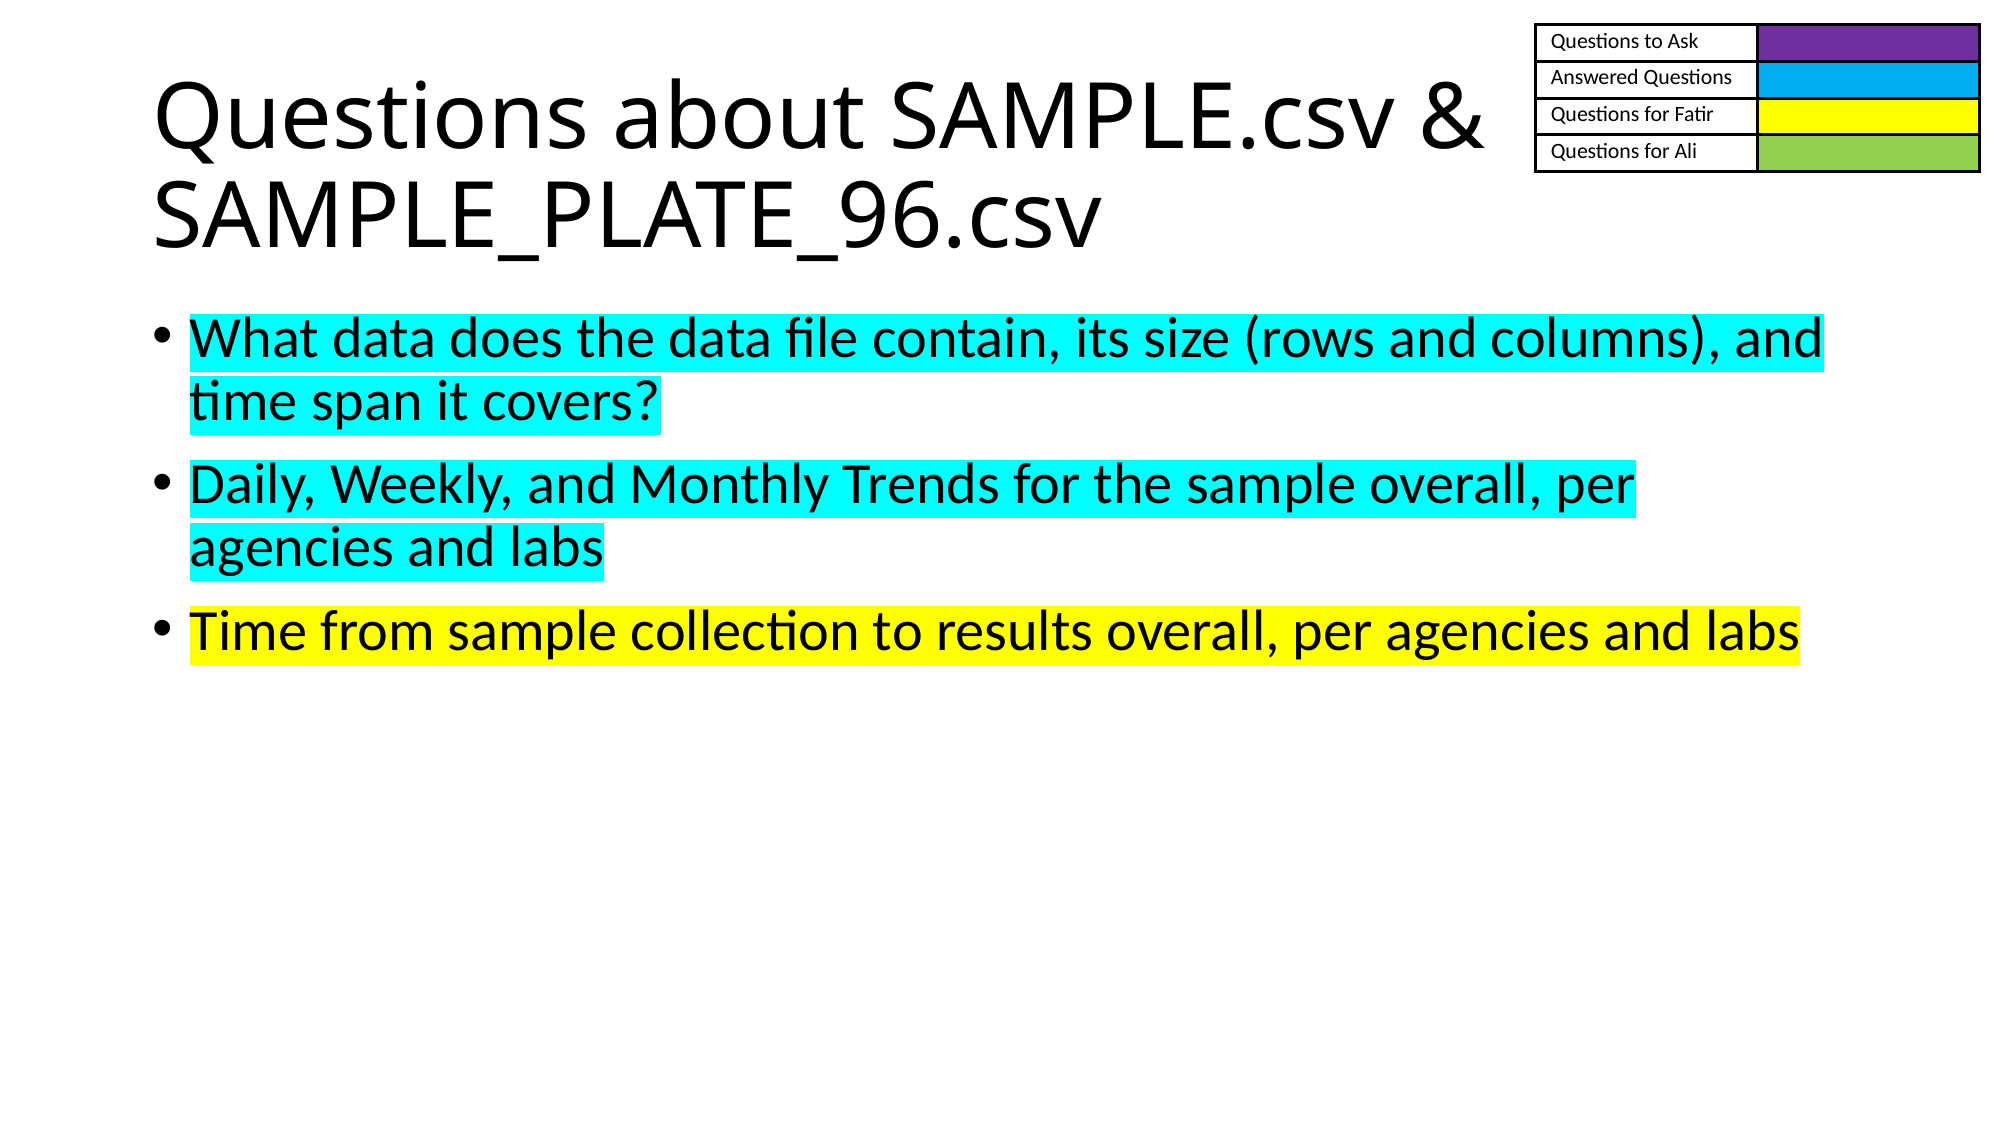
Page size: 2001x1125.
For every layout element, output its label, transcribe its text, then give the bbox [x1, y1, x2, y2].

table_cell Answered Questions [1537, 63, 1756, 97]
table_cell Questions for Fatir [1537, 100, 1756, 133]
table_header [1759, 26, 1978, 60]
table_cell Questions for Ali [1537, 136, 1756, 170]
table_cell [1759, 100, 1978, 133]
list What data does the data file contain, its size (rows and columns), and time span it covers? Daily, Weekly, and Monthly Trends for the sample overall, per agencies and labs Time from sample collection to results overall, per agencies and labs [137, 299, 1863, 1014]
table_header Questions to Ask [1537, 26, 1756, 60]
table_cell [1759, 63, 1978, 97]
title Questions about SAMPLE.csv & SAMPLE_PLATE_96.csv [137, 59, 1863, 278]
table_cell [1759, 136, 1978, 170]
